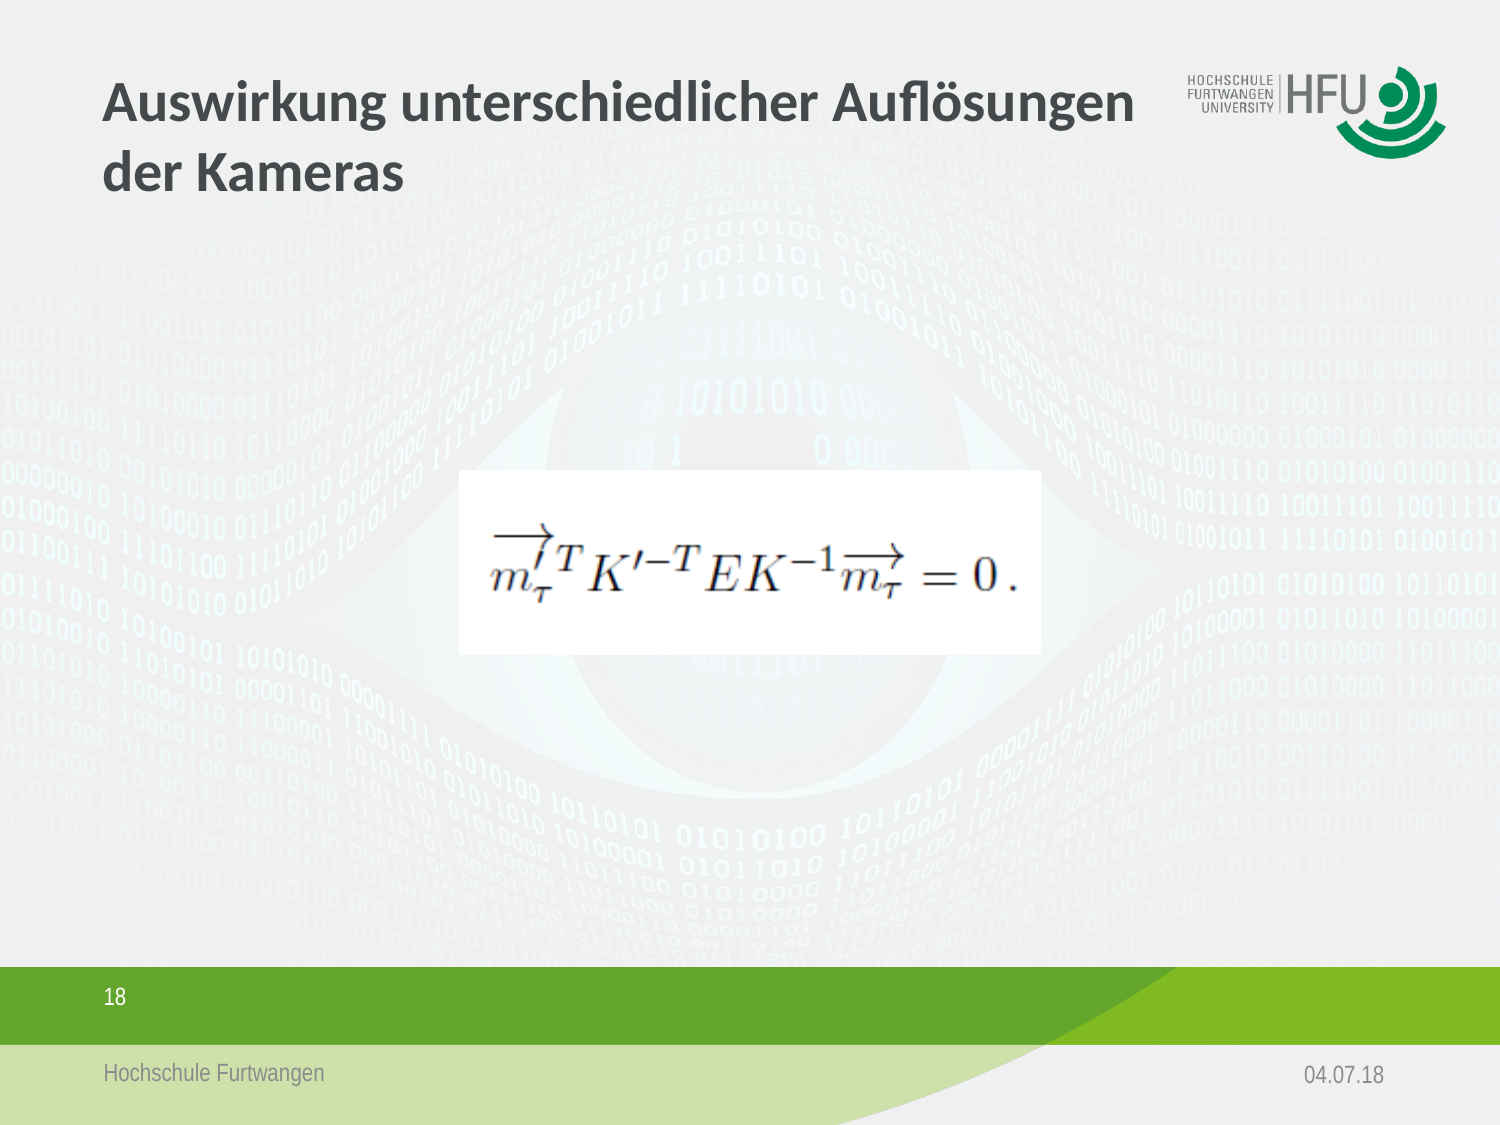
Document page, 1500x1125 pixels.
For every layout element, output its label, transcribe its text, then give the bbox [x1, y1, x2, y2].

slide_number 18 [88, 967, 160, 1028]
picture [0, 967, 1500, 1125]
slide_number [1257, 1046, 1400, 1107]
picture [1166, 53, 1454, 164]
text_box Auswirkung unterschiedlicher Auflösungen der Kameras [102, 89, 1378, 178]
footer Hochschule Furtwangen [88, 1044, 420, 1105]
picture [462, 473, 1037, 652]
